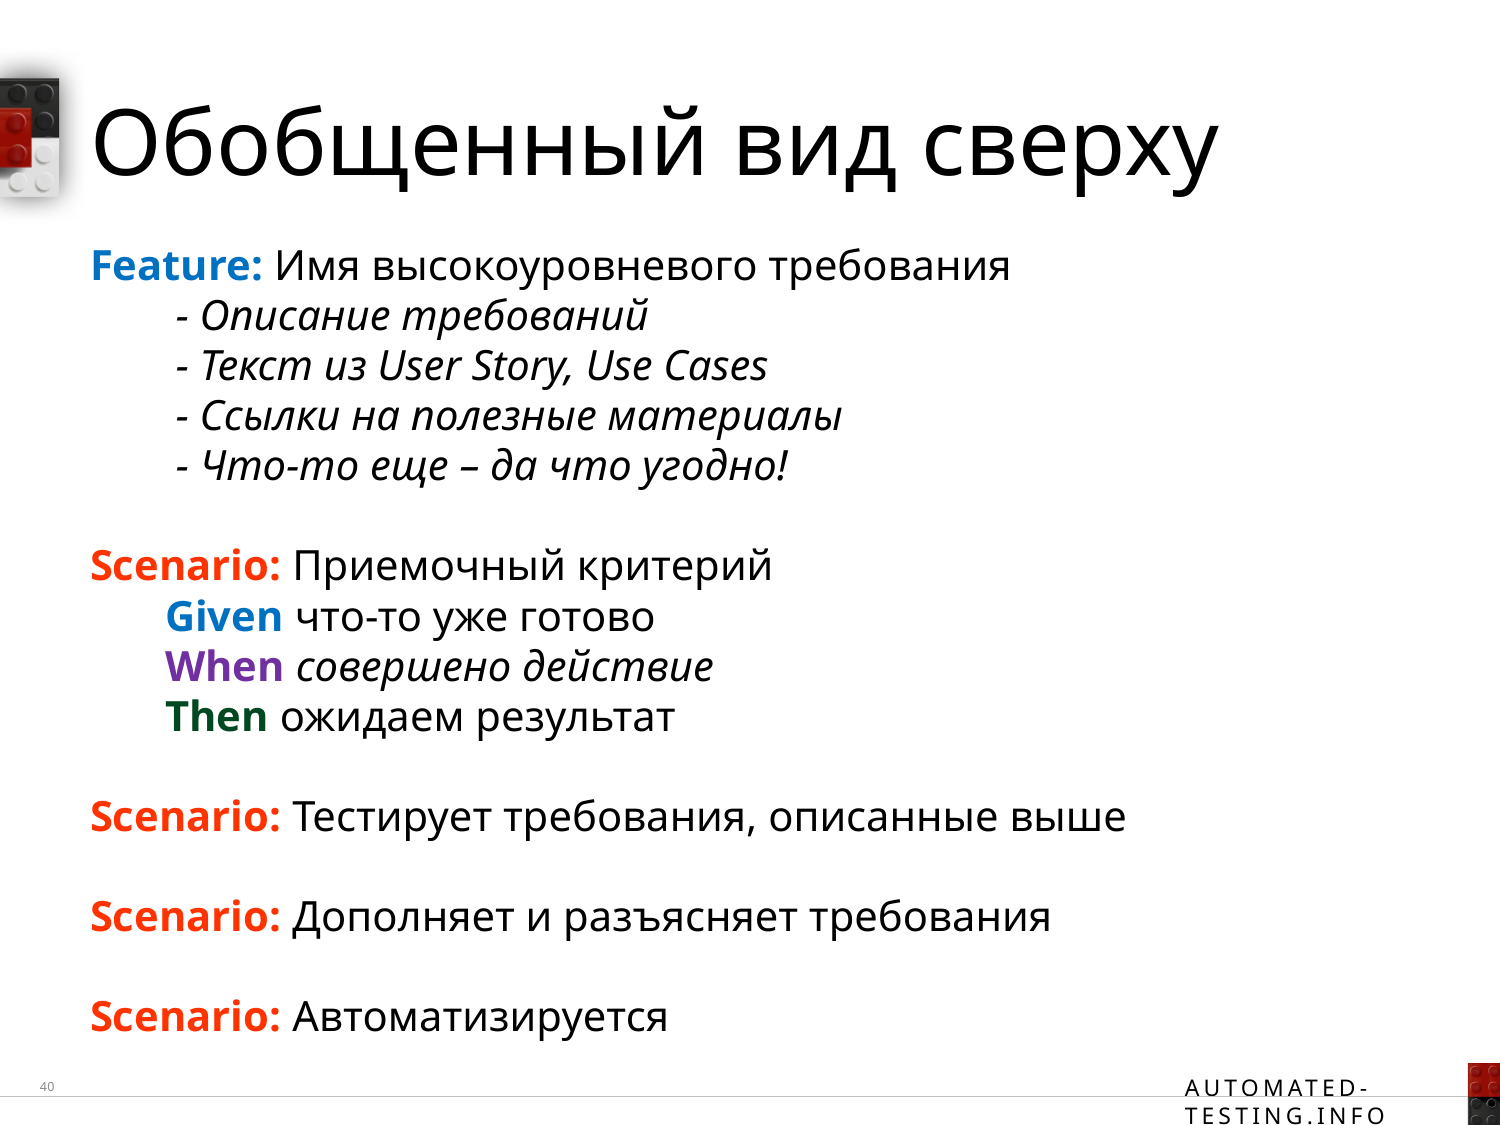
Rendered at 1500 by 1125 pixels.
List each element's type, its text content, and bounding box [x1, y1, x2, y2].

picture [1467, 1063, 1500, 1125]
picture [0, 79, 59, 196]
title Обобщенный вид сверху [75, 45, 1425, 233]
slide_number 40 [5, 1073, 89, 1102]
text_box Feature: Имя высокоуровневого требования - Описание требований - Текст из User Story, Use Cases - Ссылки на полезные материалы - Что-то еще – да что угодно! Scenario: Приемочный критерий Given что-то уже готово When совершено действие Then ожидаем результат Scenario: Тестирует требования, описанные выше Scenario: Дополняет и разъясняет требования Scenario: Автоматизируется [75, 231, 1411, 1097]
